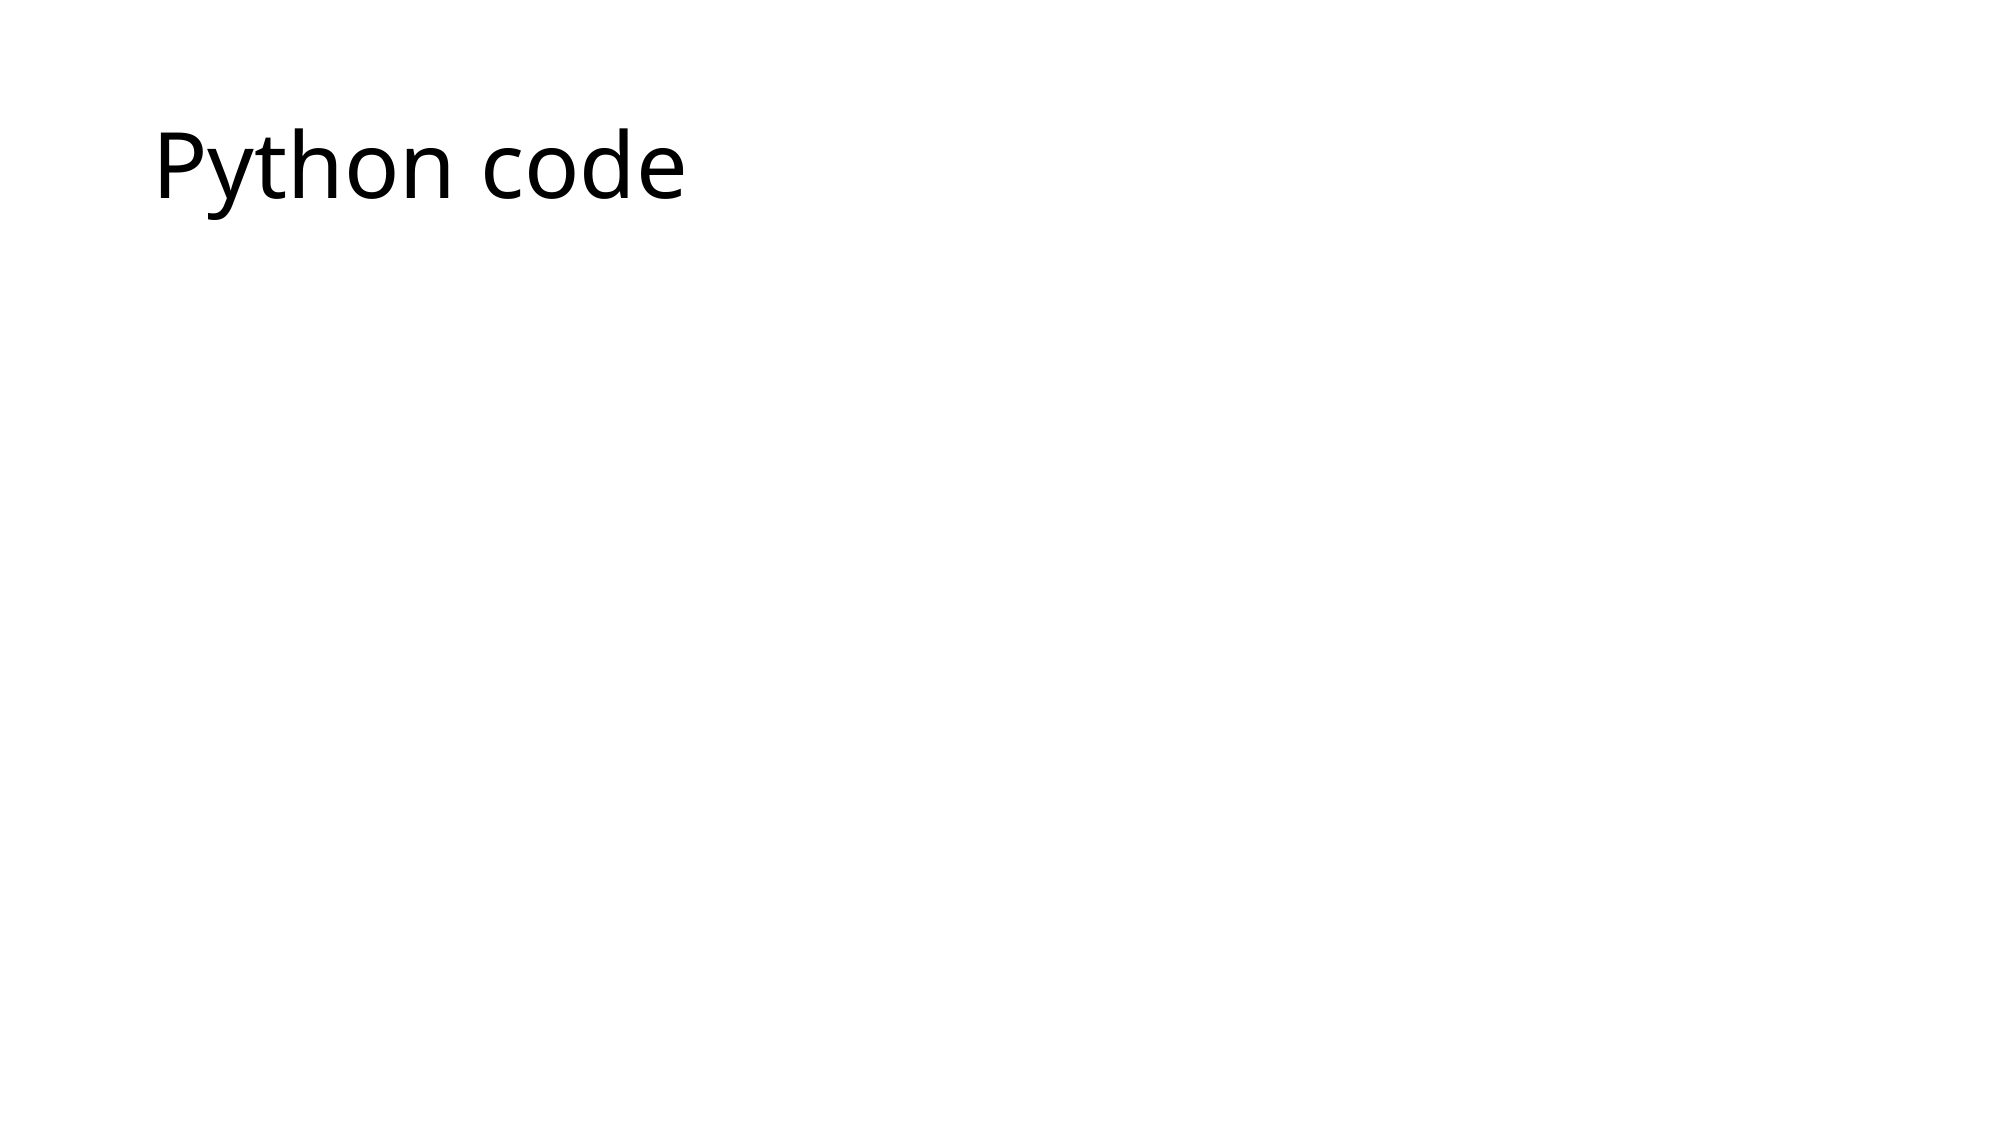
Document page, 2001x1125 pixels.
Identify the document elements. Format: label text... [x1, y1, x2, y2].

title Python code [137, 59, 1863, 278]
